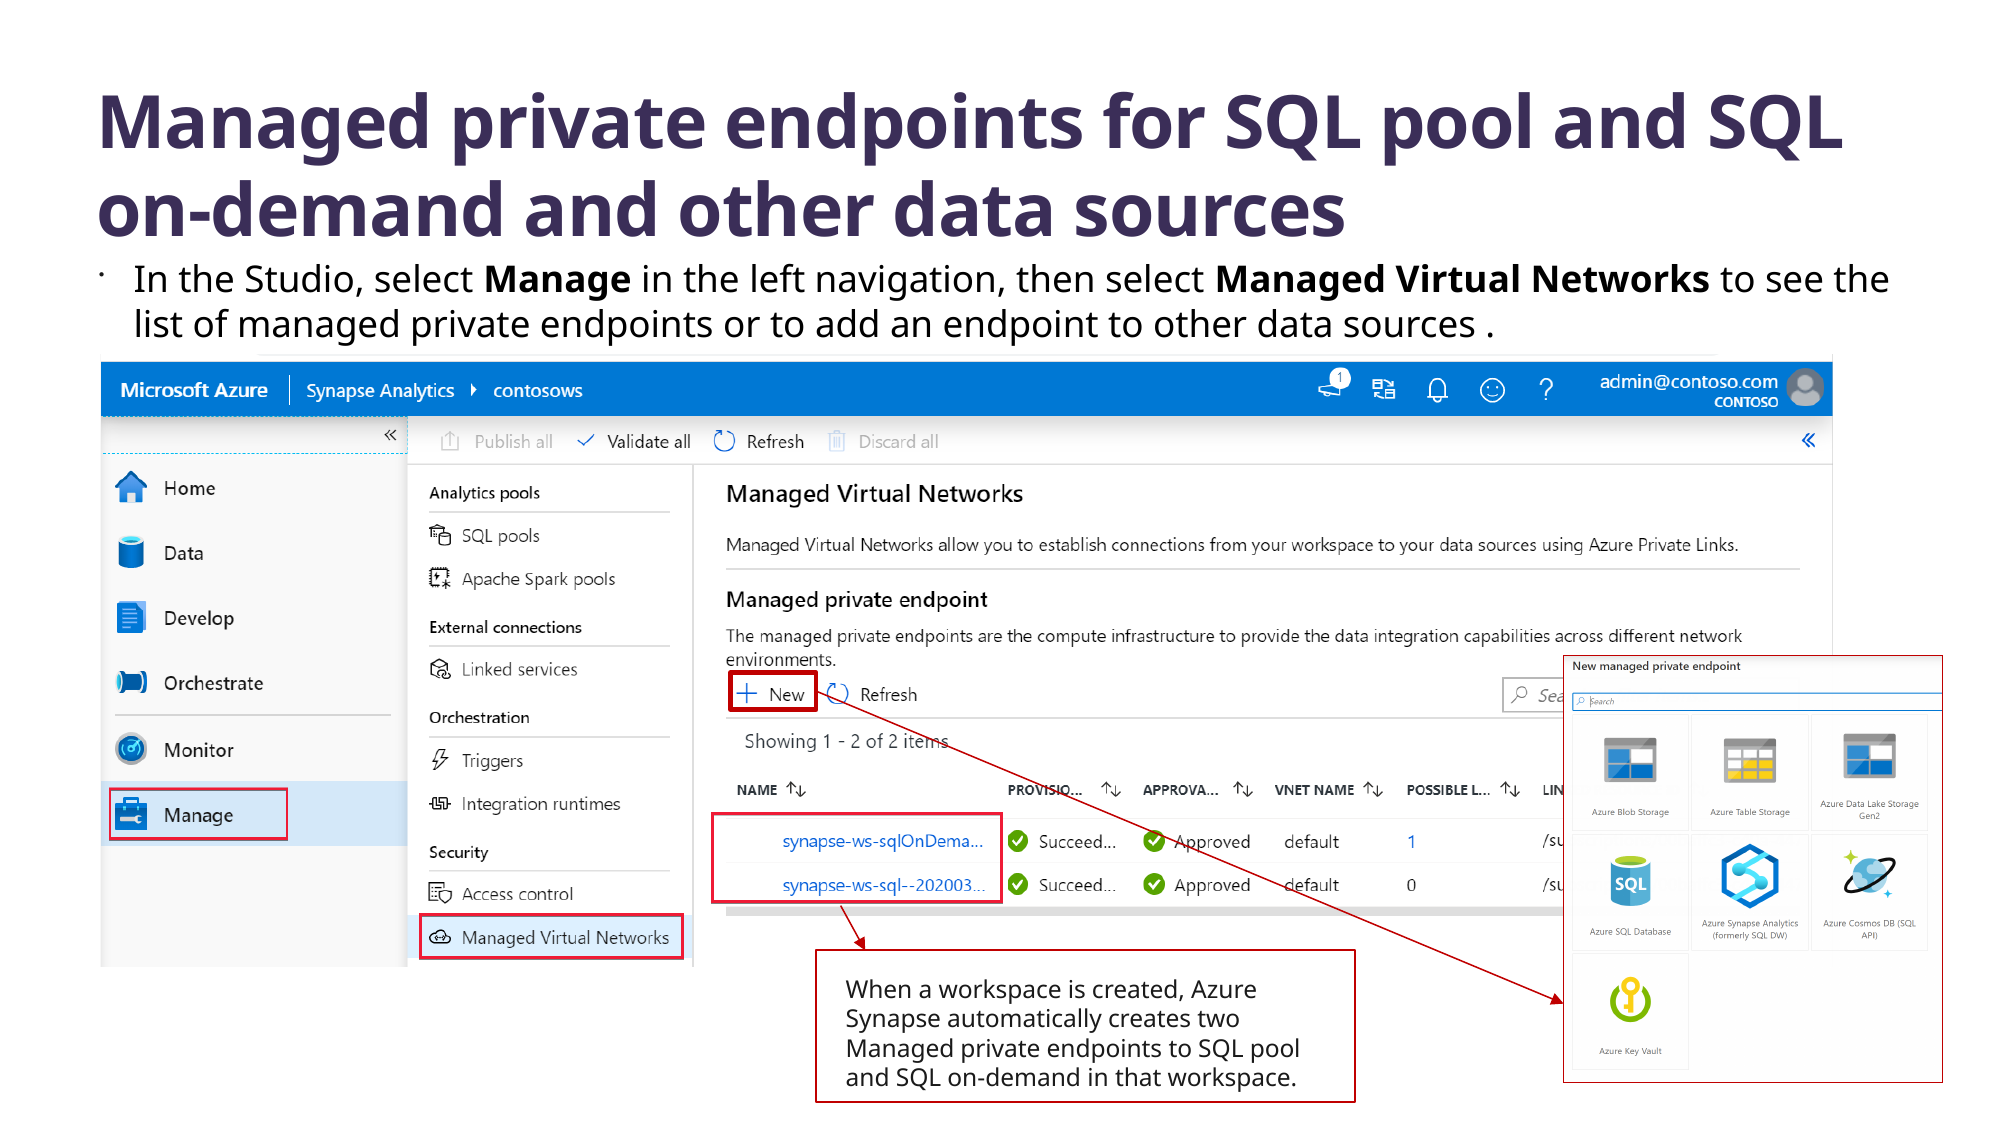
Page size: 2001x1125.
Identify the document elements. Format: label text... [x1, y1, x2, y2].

title Managed private endpoints for SQL pool and SQL on-demand and other data sources [96, 75, 1904, 256]
picture [100, 353, 1943, 1083]
text_box When a workspace is created, Azure Synapse automatically creates two Managed private endpoints to SQL pool and SQL on-demand in that workspace. [815, 1004, 1356, 1102]
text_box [840, 905, 866, 951]
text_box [815, 690, 1564, 1004]
list In the Studio, select Manage in the left navigation, then select Managed Virtual Networks to see the list of managed private endpoints or to add an endpoint to other data sources . [96, 256, 1904, 346]
